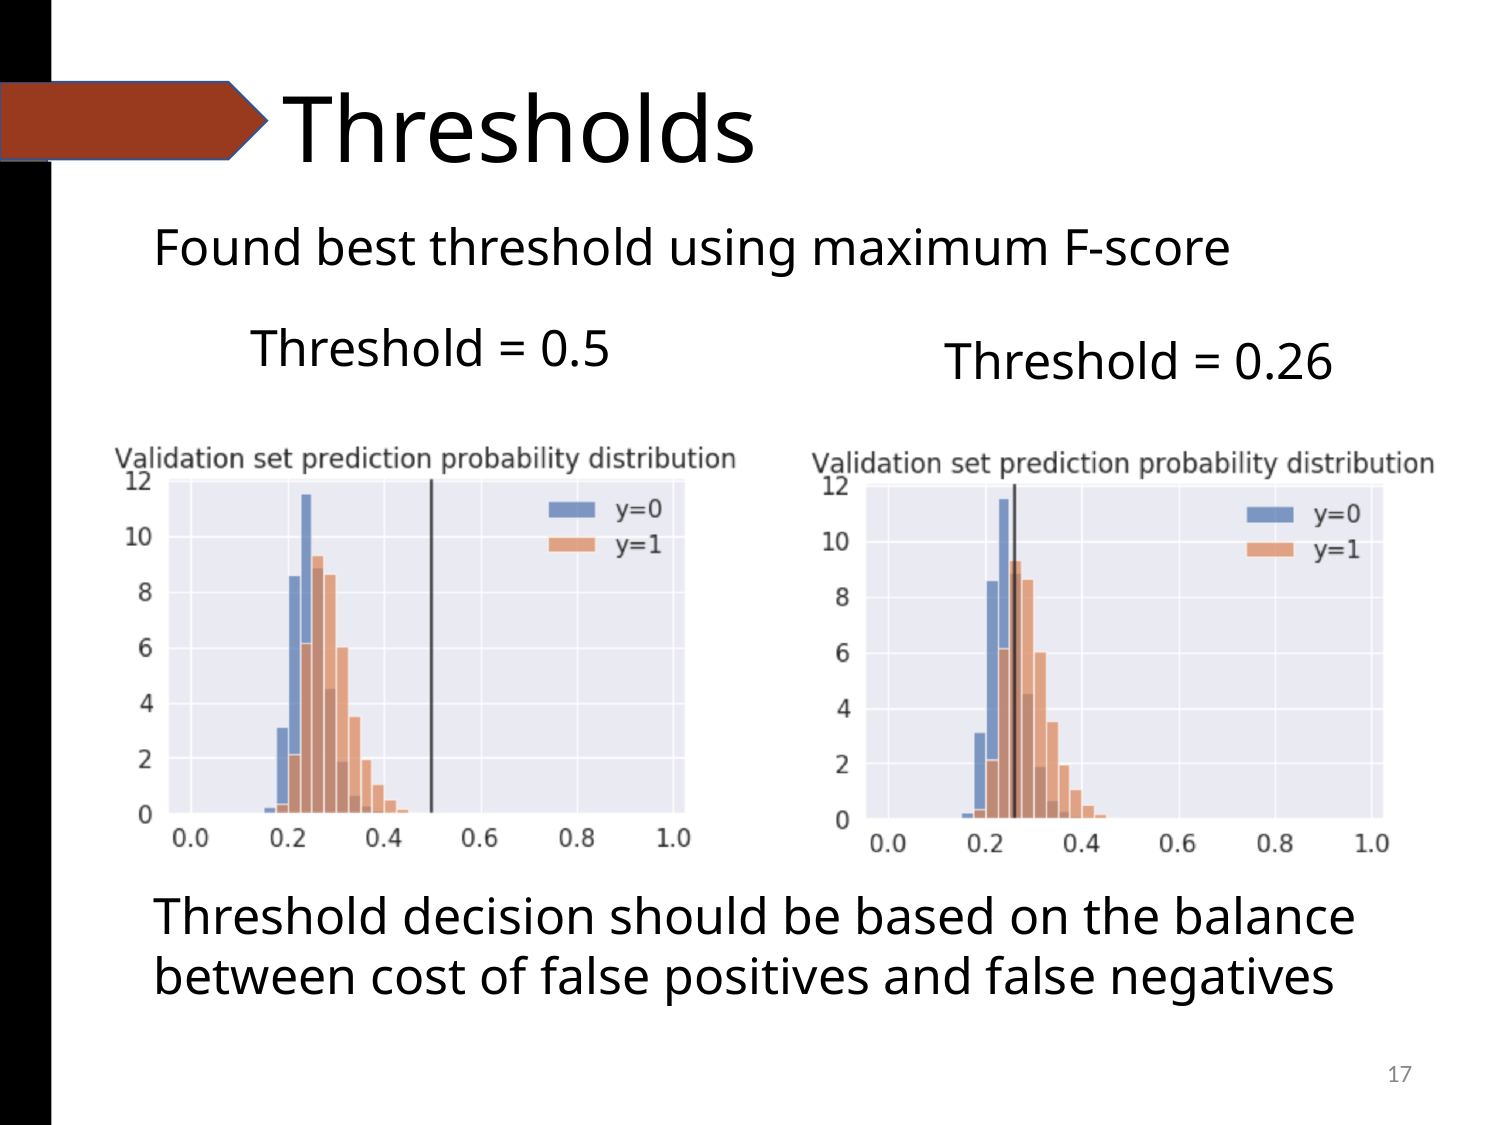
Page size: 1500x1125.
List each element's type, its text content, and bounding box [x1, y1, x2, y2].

text_box Threshold = 0.5 [235, 301, 627, 432]
text_box Found best threshold using maximum F-score Threshold decision should be based on the balance between cost of false positives and false negatives [138, 200, 1461, 433]
picture [799, 436, 1451, 872]
slide_number ‹#› [1089, 1042, 1428, 1103]
text_box Threshold = 0.26 [929, 314, 1371, 435]
picture [105, 433, 757, 876]
title Thresholds [267, 23, 1451, 200]
